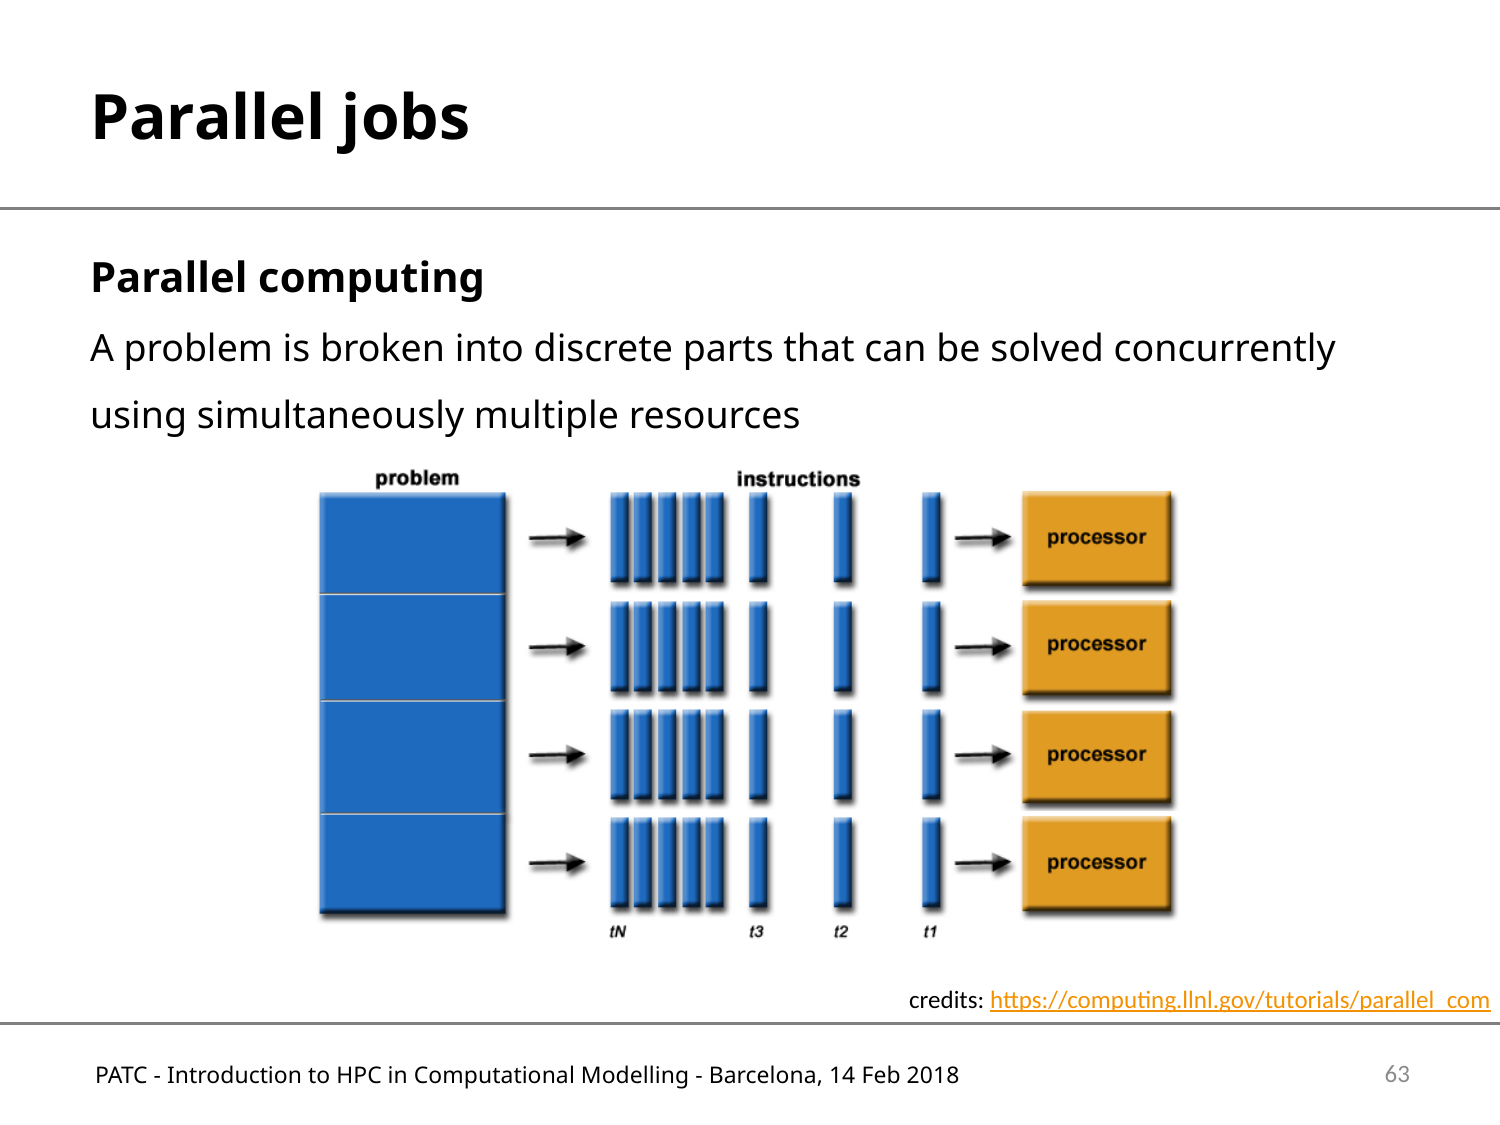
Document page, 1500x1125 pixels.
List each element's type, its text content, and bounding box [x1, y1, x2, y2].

list Parallel computing A problem is broken into discrete parts that can be solved concurrently using simultaneously multiple resources [75, 243, 1425, 1005]
text_box credits: https://computing.llnl.gov/tutorials/parallel_com [667, 975, 1500, 1021]
title Parallel jobs [75, 45, 1069, 185]
picture [312, 468, 1188, 946]
slide_number 63 [1074, 1042, 1425, 1103]
